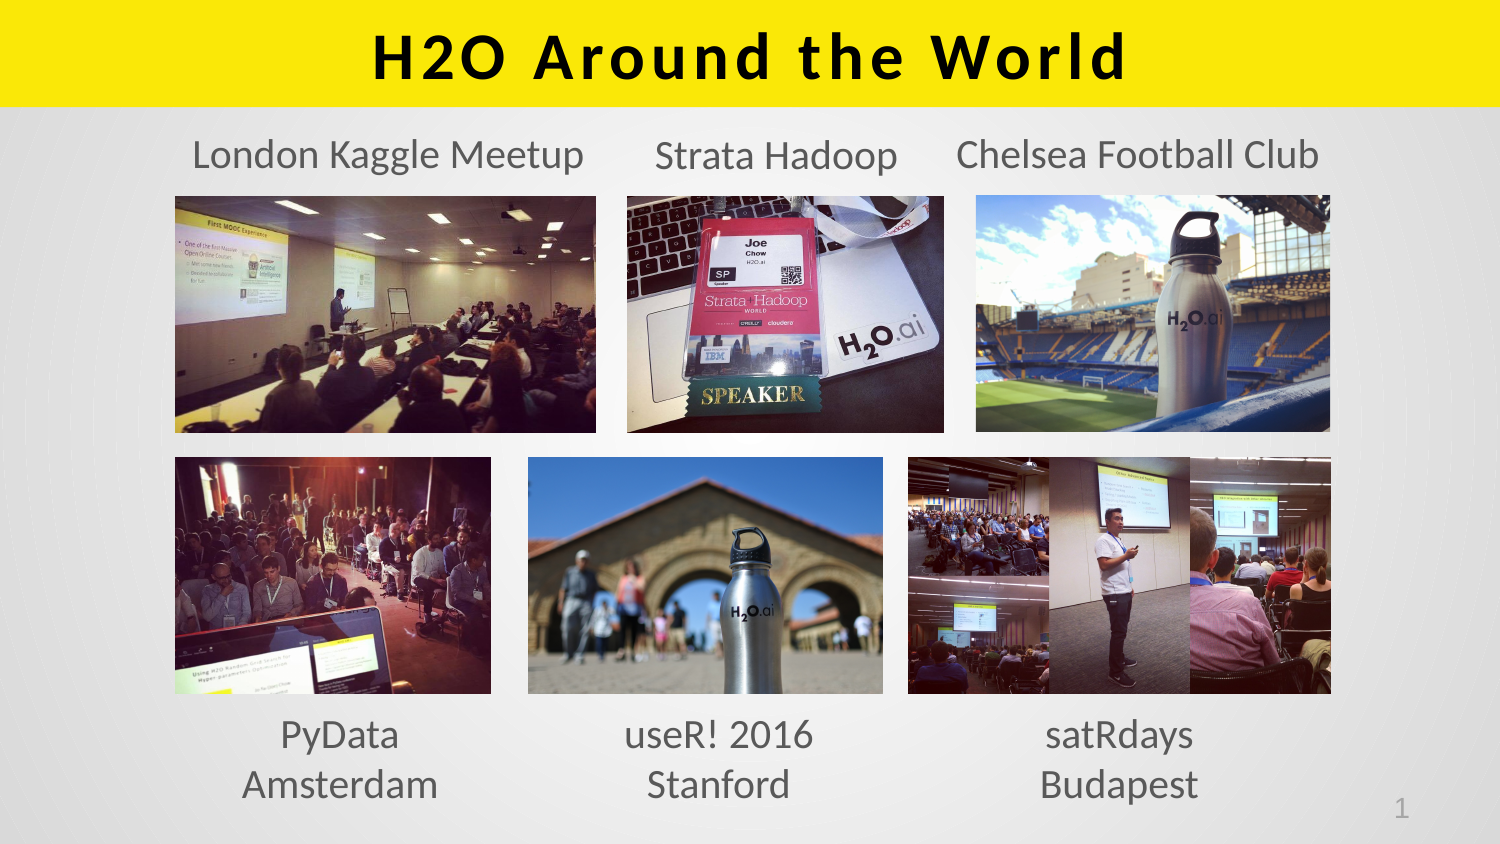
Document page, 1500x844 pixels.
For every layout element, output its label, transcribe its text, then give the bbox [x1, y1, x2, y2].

text_box Strata Hadoop [639, 120, 914, 185]
text_box useR! 2016 Stanford [609, 701, 829, 814]
text_box PyData Amsterdam [226, 701, 454, 814]
picture [175, 196, 596, 434]
text_box Chelsea Football Club [941, 119, 1335, 185]
picture [627, 196, 944, 434]
text_box satRdays Budapest [1024, 701, 1214, 814]
picture [908, 457, 1331, 694]
text_box London Kaggle Meetup [177, 119, 600, 185]
title H2O Around the World [75, 0, 1425, 108]
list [975, 195, 1331, 433]
picture [175, 457, 492, 694]
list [527, 457, 883, 694]
slide_number 1 [1074, 782, 1425, 827]
